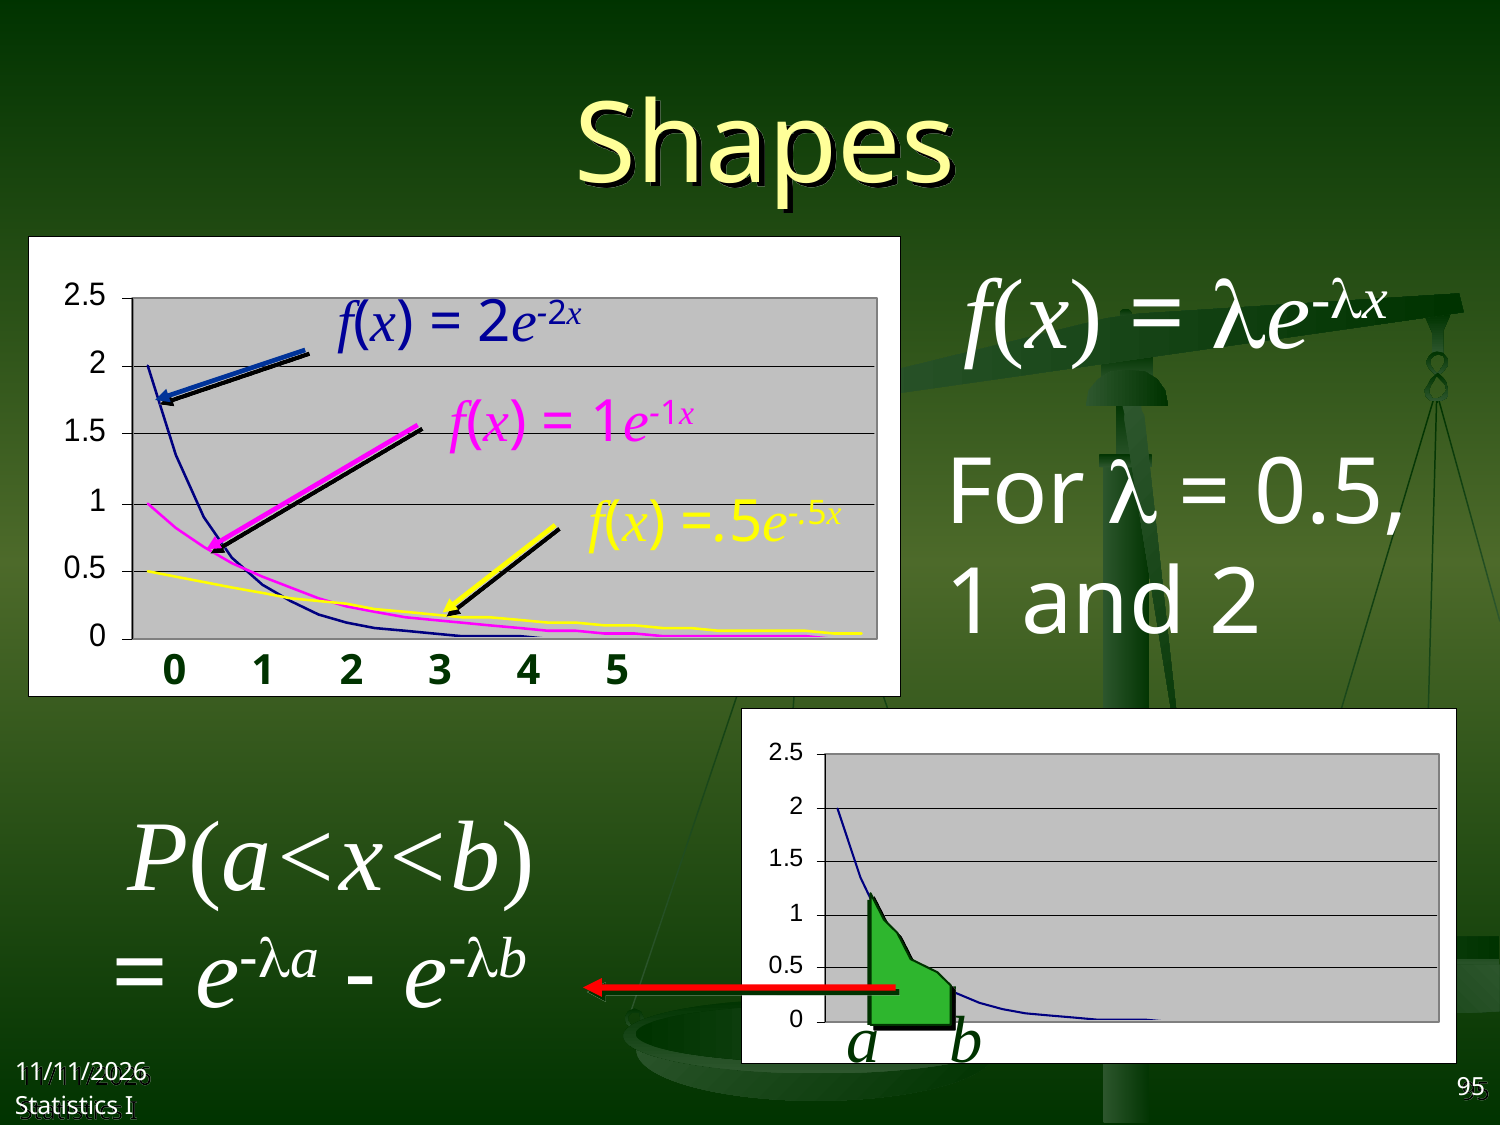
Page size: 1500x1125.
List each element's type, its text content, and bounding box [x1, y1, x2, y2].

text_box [154, 275, 615, 401]
text_box = e-la - e-lb [97, 899, 568, 1035]
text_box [442, 475, 876, 613]
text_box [17, 224, 918, 713]
text_box [583, 981, 727, 994]
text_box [206, 375, 727, 550]
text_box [732, 699, 1471, 1077]
slide_number 95 [1149, 1049, 1500, 1125]
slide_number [0, 1049, 351, 1125]
text_box P(a<x<b) [112, 782, 575, 918]
text_box f(x) = le-lx [949, 241, 1404, 377]
title Shapes [76, 42, 1454, 232]
text_box For l = 0.5, 1 and 2 [930, 424, 1459, 660]
